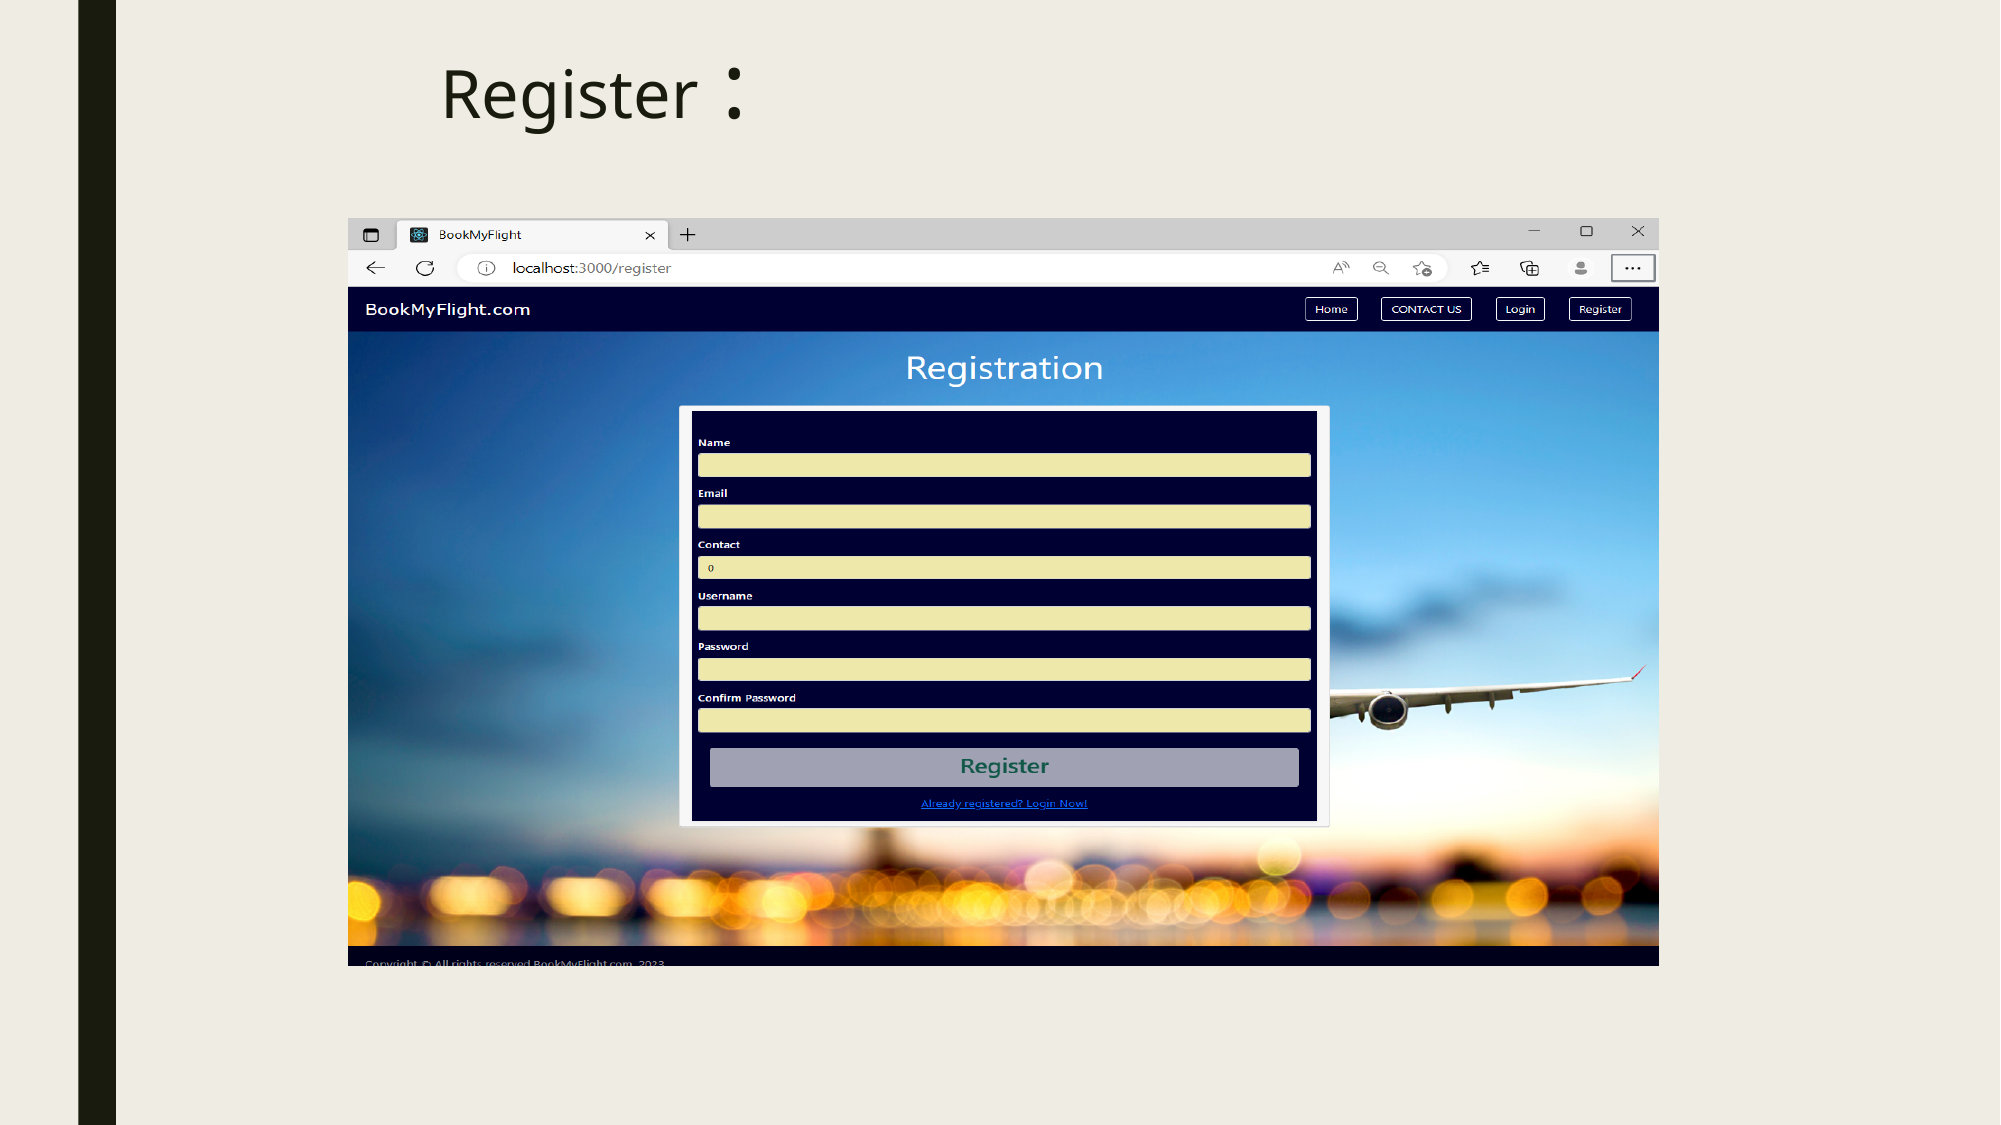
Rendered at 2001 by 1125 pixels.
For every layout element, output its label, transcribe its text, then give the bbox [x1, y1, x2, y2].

title Register : [425, 32, 2000, 191]
picture [348, 218, 1659, 966]
